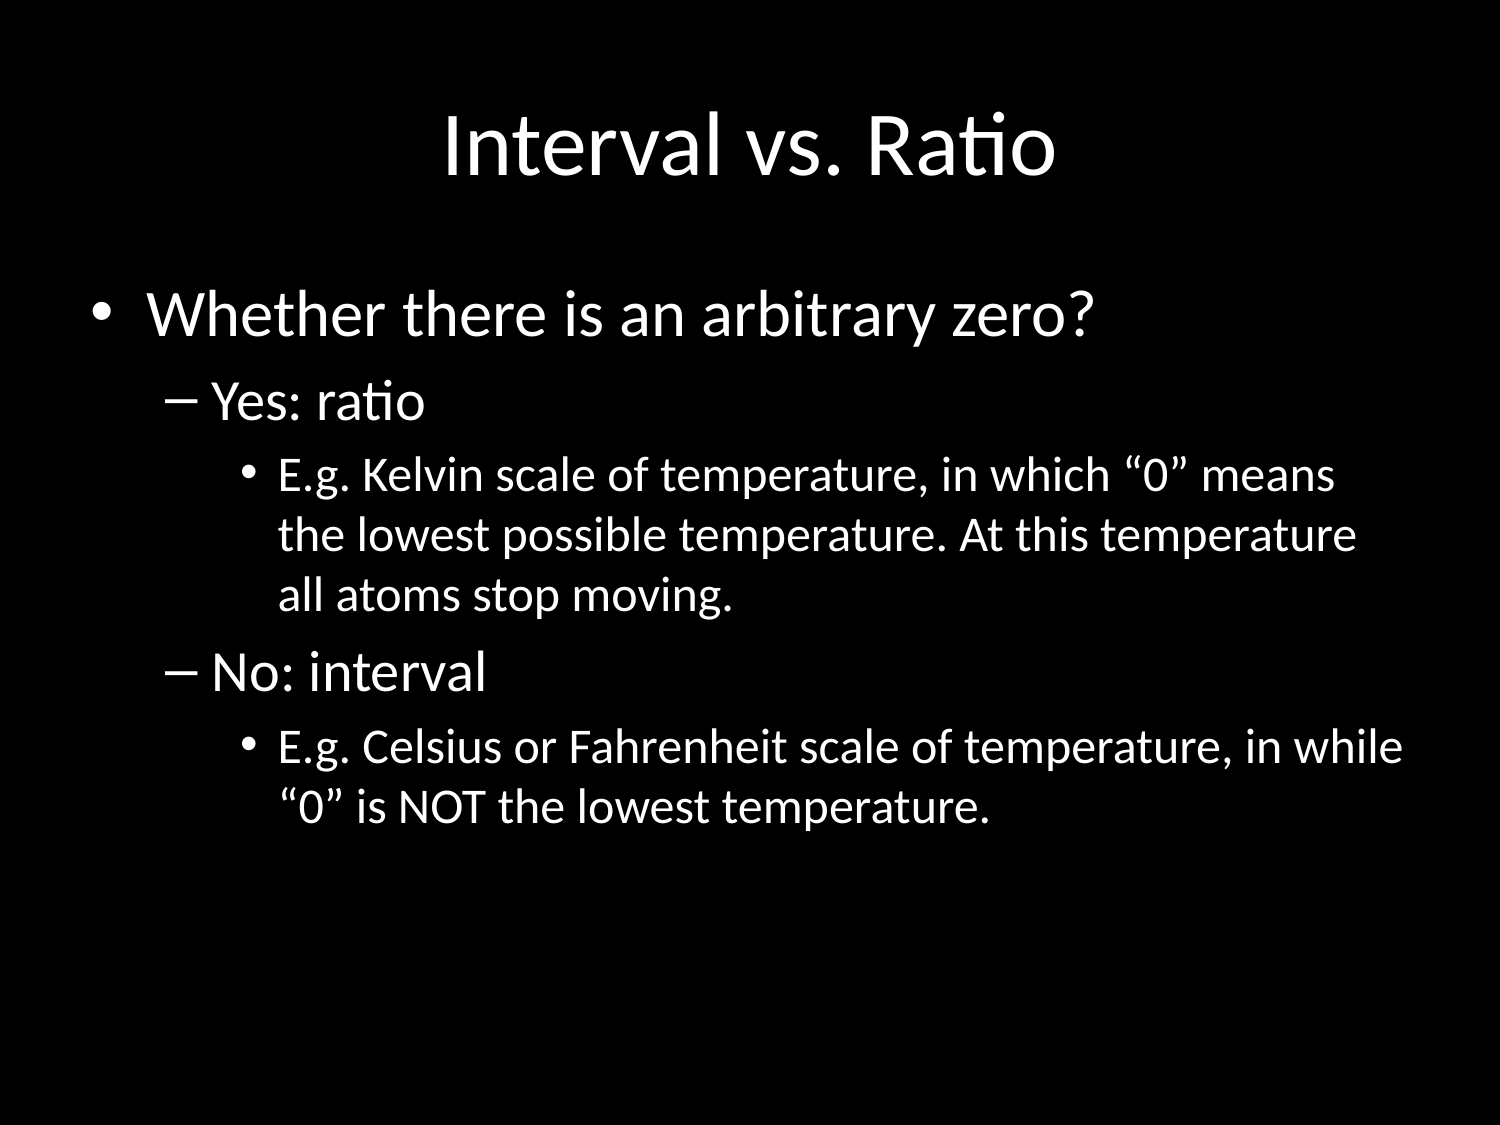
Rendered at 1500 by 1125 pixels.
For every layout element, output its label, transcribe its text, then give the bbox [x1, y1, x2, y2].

title Interval vs. Ratio [75, 45, 1425, 233]
list Whether there is an arbitrary zero? Yes: ratio E.g. Kelvin scale of temperature, in which “0” means the lowest possible temperature. At this temperature all atoms stop moving. No: interval E.g. Celsius or Fahrenheit scale of temperature, in while “0” is NOT the lowest temperature. [75, 262, 1425, 1005]
